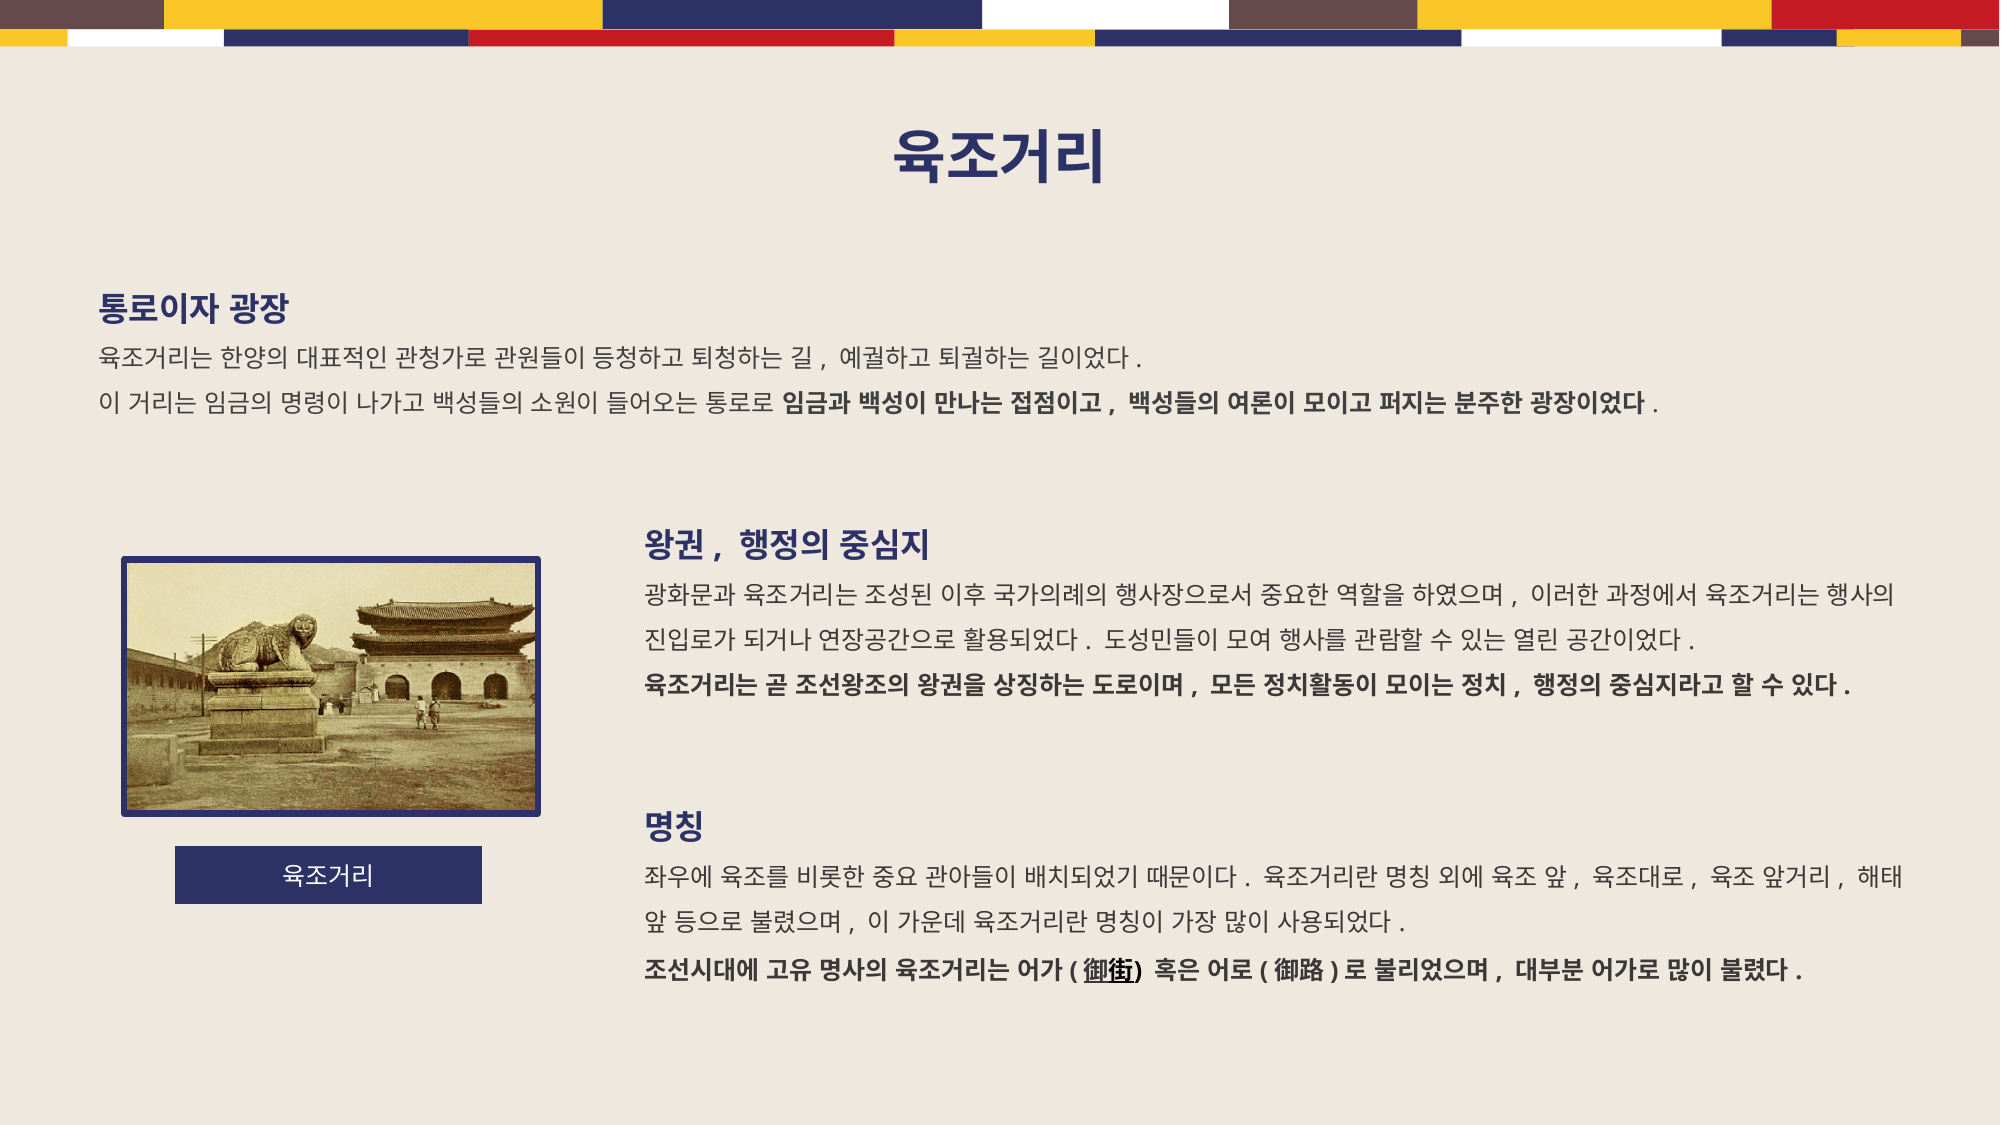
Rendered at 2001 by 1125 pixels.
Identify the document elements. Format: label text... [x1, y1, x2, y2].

text_box 육조거리 [551, 77, 1449, 198]
text_box 통로이자 광장 육조거리는 한양의 대표적인 관청가로 관원들이 등청하고 퇴청하는 길, 예궐하고 퇴궐하는 길이었다. 이 거리는 임금의 명령이 나가고 백성들의 소원이 들어오는 통로로 임금과 백성이 만나는 접점이고, 백성들의 여론이 모이고 퍼지는 분주한 광장이었다. [83, 260, 1939, 426]
picture [127, 562, 535, 811]
text_box 왕권, 행정의 중심지 광화문과 육조거리는 조성된 이후 국가의례의 행사장으로서 중요한 역할을 하였으며, 이러한 과정에서 육조거리는 행사의 진입로가 되거나 연장공간으로 활용되었다. 도성민들이 모여 행사를 관람할 수 있는 열린 공간이었다. 육조거리는 곧 조선왕조의 왕권을 상징하는 도로이며, 모든 정치활동이 모이는 정치, 행정의 중심지라고 할 수 있다. [629, 497, 1960, 707]
text_box 육조거리 [175, 846, 482, 904]
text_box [0, 0, 1999, 47]
text_box 명칭 좌우에 육조를 비롯한 중요 관아들이 배치되었기 때문이다. 육조거리란 명칭 외에 육조 앞, 육조대로, 육조 앞거리, 해태 앞 등으로 불렸으며, 이 가운데 육조거리란 명칭이 가장 많이 사용되었다. 조선시대에 고유 명사의 육조거리는 어가(御街) 혹은 어로(御路)로 불리었으며, 대부분 어가로 많이 불렸다. [629, 779, 1939, 998]
